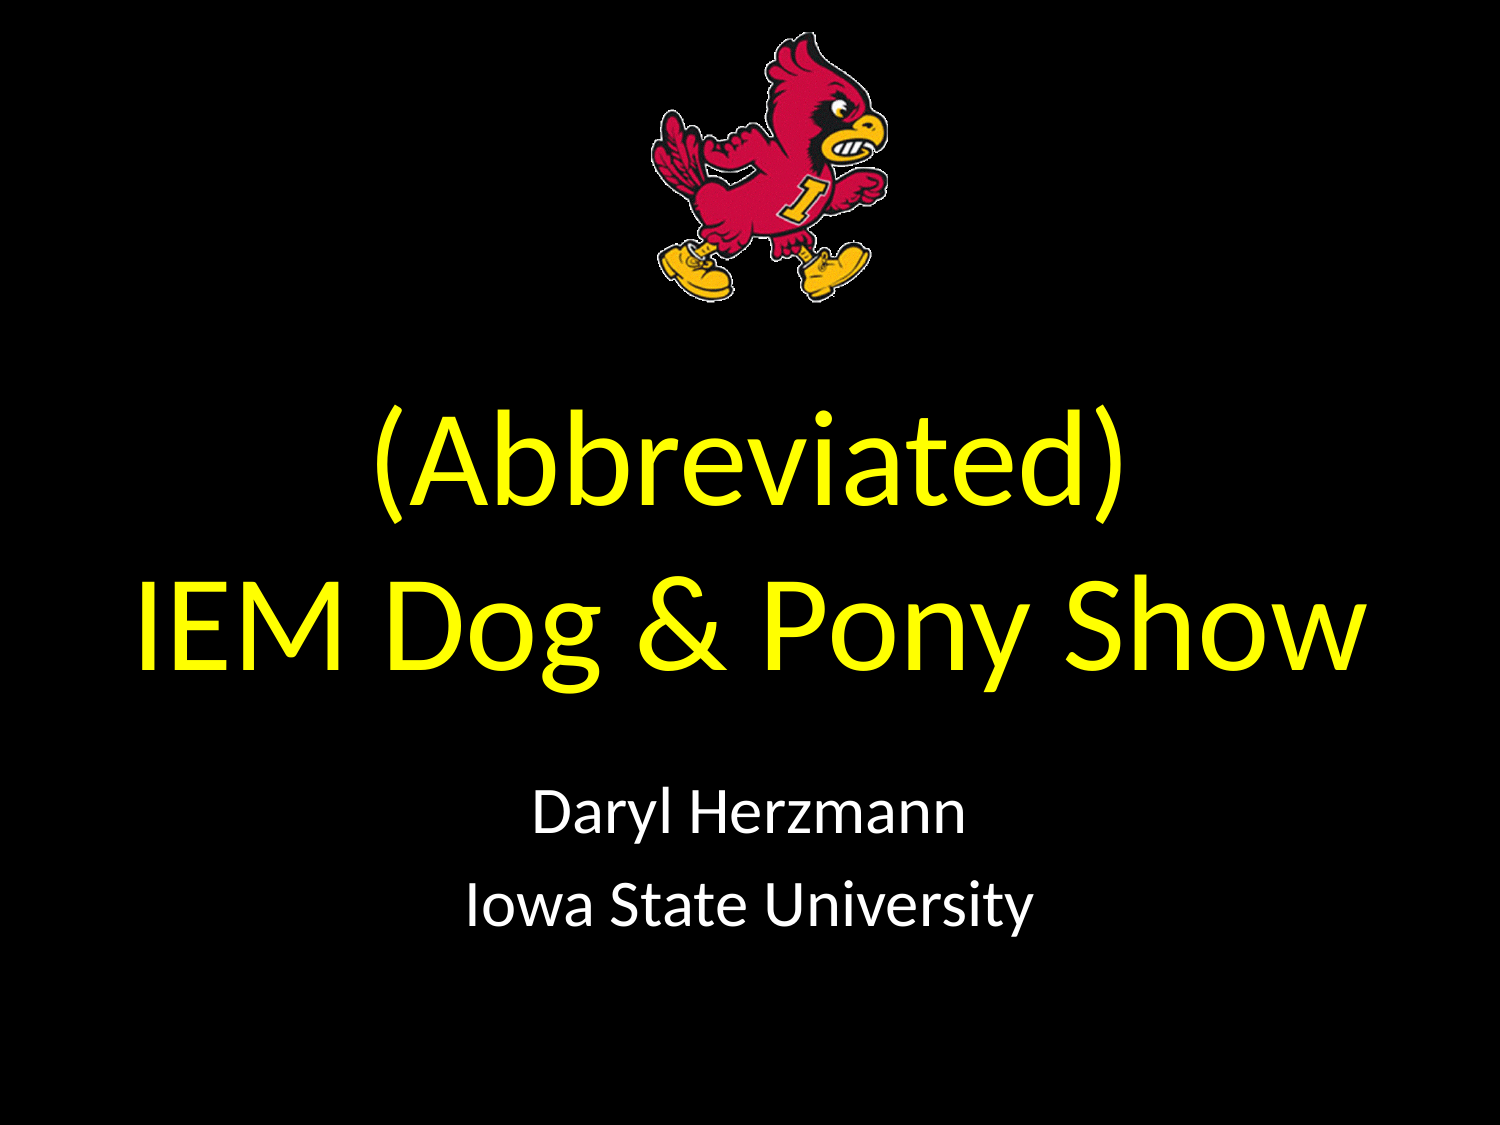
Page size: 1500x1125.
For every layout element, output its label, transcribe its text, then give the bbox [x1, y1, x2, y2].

title (Abbreviated) IEM Dog & Pony Show [112, 412, 1388, 654]
subtitle Daryl Herzmann Iowa State University [225, 758, 1275, 1000]
picture [649, 32, 888, 303]
